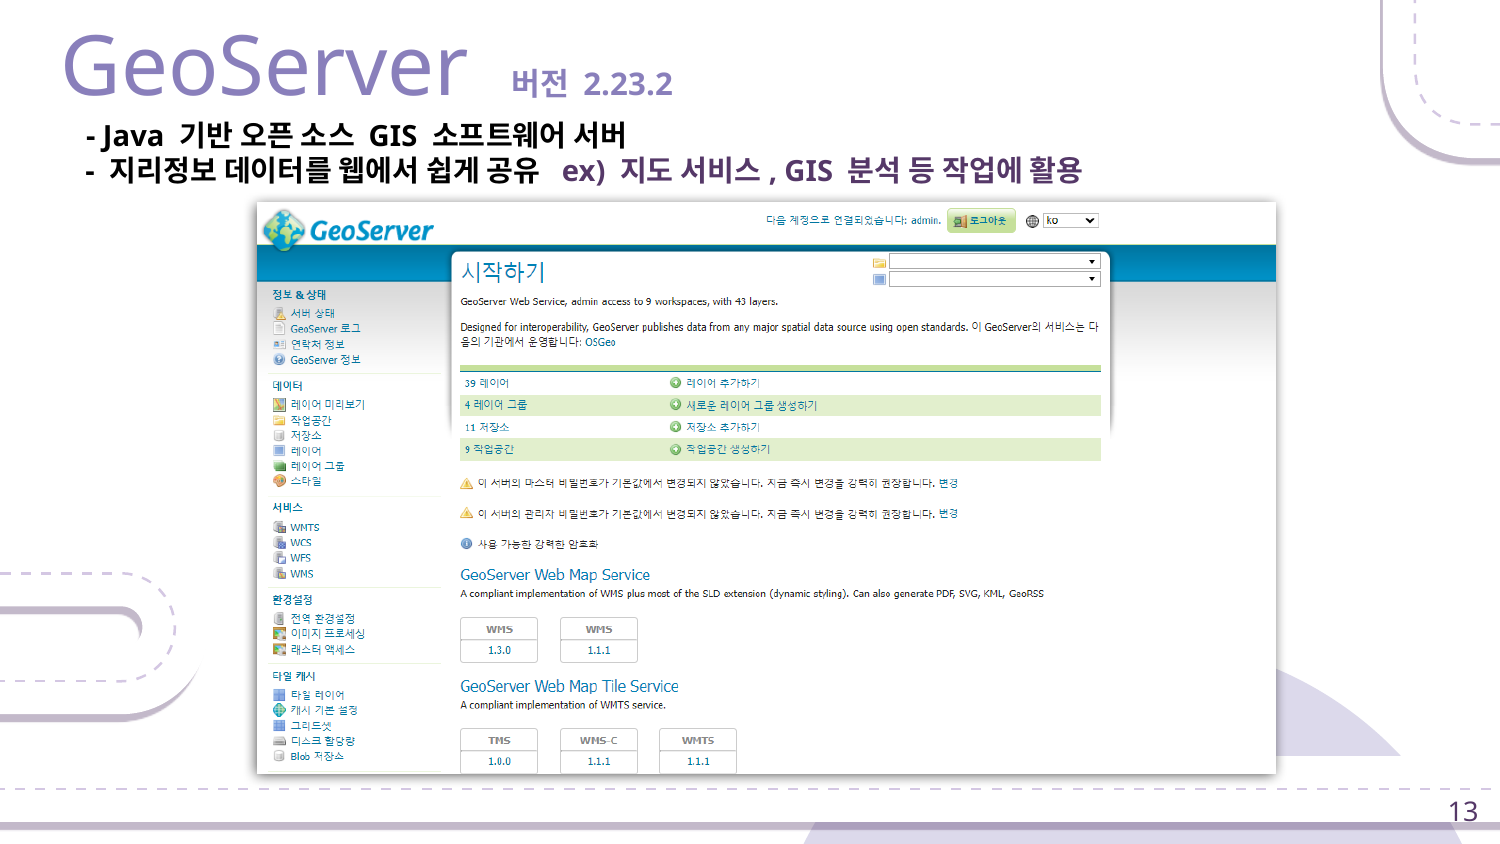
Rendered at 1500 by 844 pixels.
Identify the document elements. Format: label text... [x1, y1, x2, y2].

picture [256, 201, 1276, 244]
picture [256, 252, 1276, 774]
text_box - Java 기반 오픈 소스 GIS 소프트웨어 서버 - 지리정보 데이터를 웹에서 쉽게 공유 ex) 지도 서비스, GIS 분석 등 작업에 활용 [62, 100, 1211, 203]
slide_number ‹#› [1403, 779, 1494, 844]
title GeoServer 버전 2.23.2 [0, 23, 904, 131]
